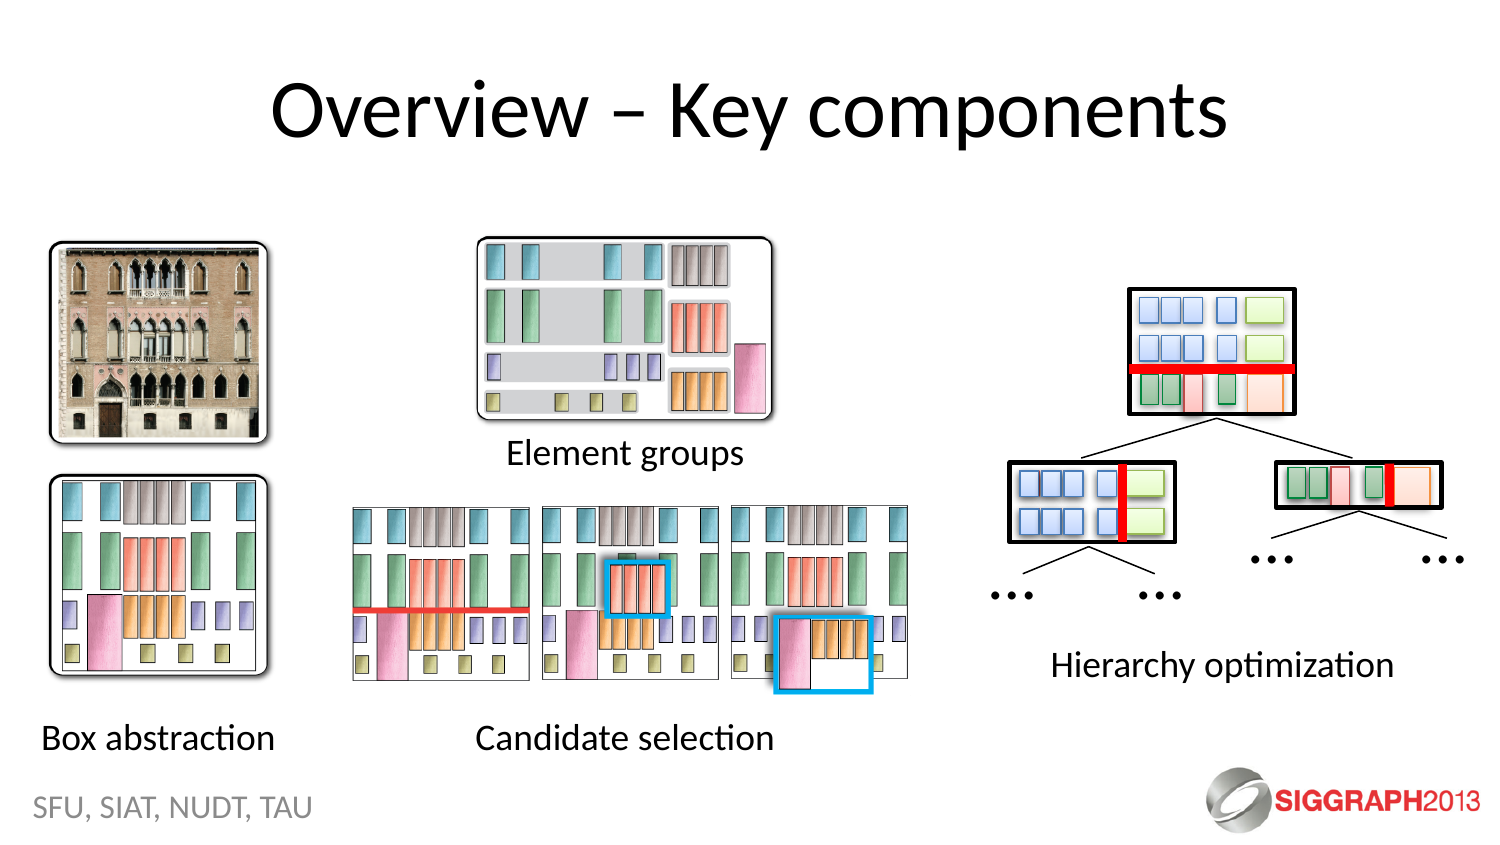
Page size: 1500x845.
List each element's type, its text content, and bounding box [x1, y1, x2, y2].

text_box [348, 233, 911, 767]
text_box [974, 288, 1483, 694]
title Overview – Key components [75, 33, 1425, 175]
footer SFU, SIAT, NUDT, TAU [17, 782, 372, 828]
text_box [24, 237, 293, 767]
picture [1198, 764, 1494, 836]
